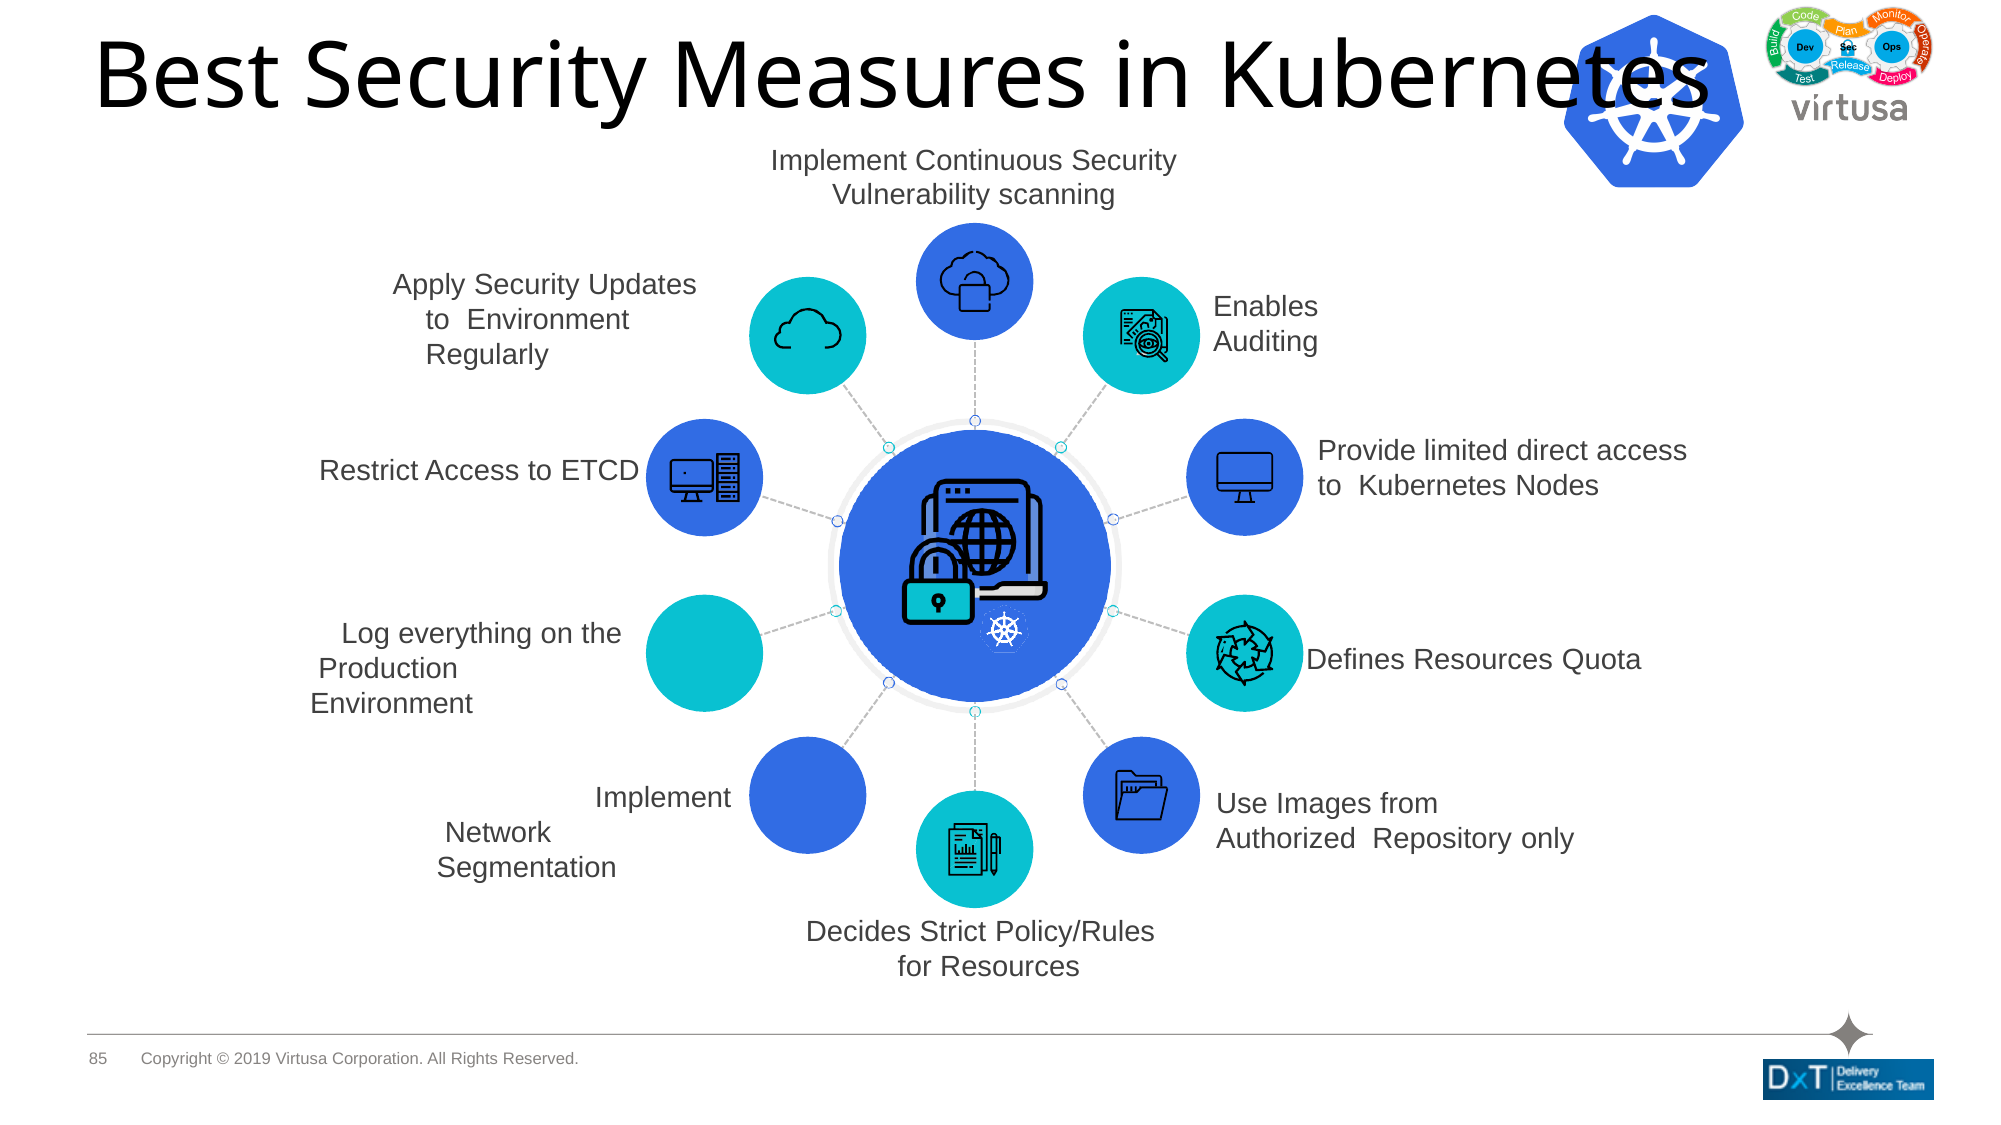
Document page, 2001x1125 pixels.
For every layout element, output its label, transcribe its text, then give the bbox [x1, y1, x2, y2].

text_box Use Images from Authorized Repository only [1304, 782, 1586, 855]
text_box Decides Strict Policy/Rules for Resources [803, 910, 1157, 983]
picture [1764, 5, 1934, 88]
text_box Implement Continuous Security Vulnerability scanning [757, 138, 1189, 211]
title Best Security Measures in Kubernetes [92, 28, 1821, 208]
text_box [645, 222, 1304, 909]
text_box Implement Network Segmentation [434, 776, 645, 883]
picture [1563, 11, 1745, 192]
text_box Provide limited direct access to Kubernetes Nodes [1315, 428, 1721, 501]
text_box Apply Security Updates to Environment Regularly [390, 262, 645, 370]
picture [1821, 94, 1907, 121]
text_box Defines Resources Quota [1304, 638, 1642, 676]
text_box Enables Auditing [1304, 285, 1433, 358]
text_box Docker Engine [87, 1009, 1873, 1059]
text_box Log everything on the Production Environment [308, 612, 624, 720]
text_box Restrict Access to ETCD [317, 449, 640, 487]
picture [1763, 1059, 1934, 1100]
